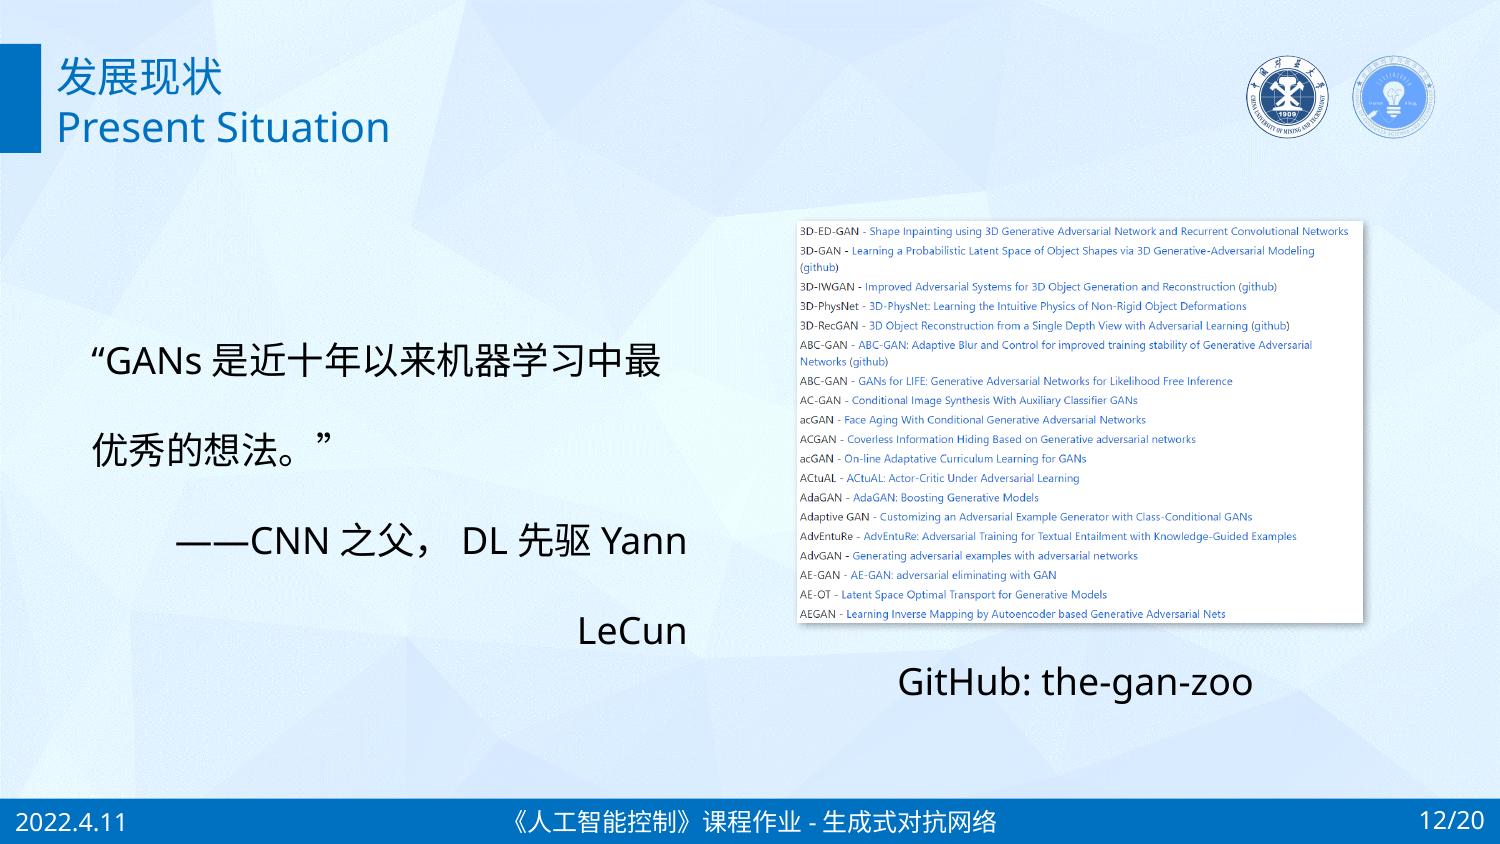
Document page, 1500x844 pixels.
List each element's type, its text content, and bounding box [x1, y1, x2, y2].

text_box “GANs是近十年以来机器学习中最优秀的想法。” ——CNN之父，DL先驱Yann LeCun [76, 284, 703, 660]
slide_number 12/20 [1163, 798, 1500, 844]
picture [0, 0, 1500, 798]
text_box GitHub: the-gan-zoo [767, 650, 1394, 710]
footer 《人工智能控制》课程作业-生成式对抗网络 [452, 798, 1048, 844]
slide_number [0, 798, 338, 844]
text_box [0, 43, 763, 160]
